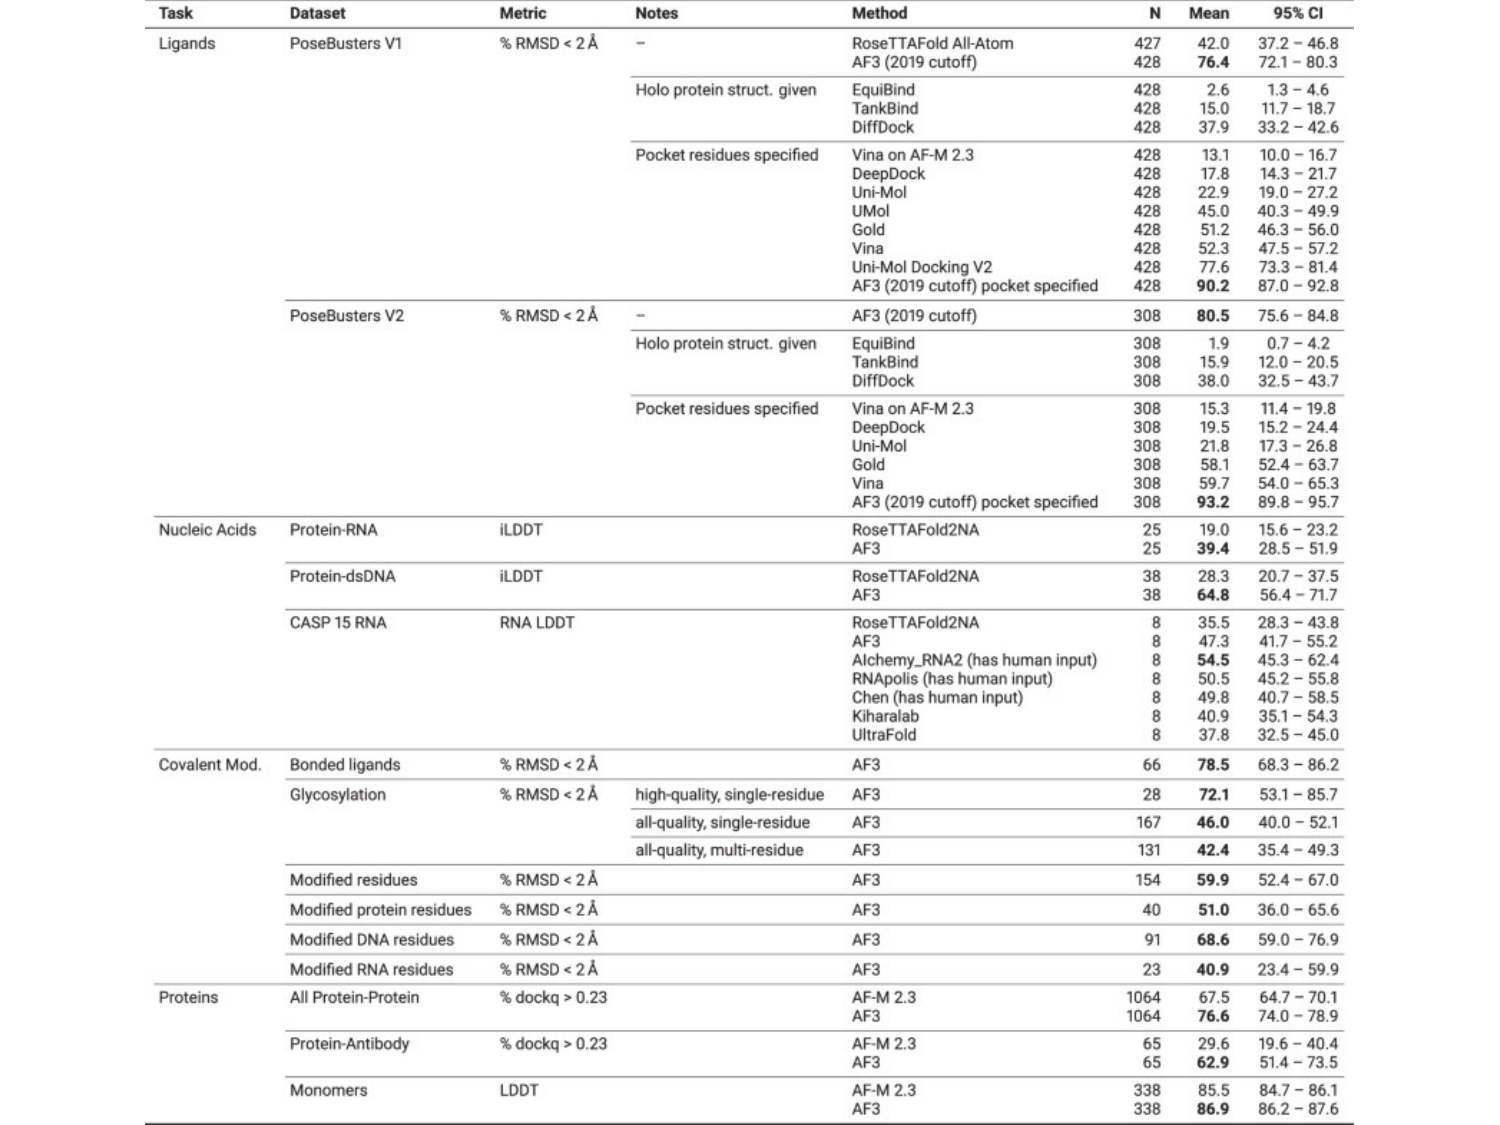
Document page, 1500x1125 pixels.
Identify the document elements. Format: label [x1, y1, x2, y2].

picture [145, 0, 1354, 1125]
